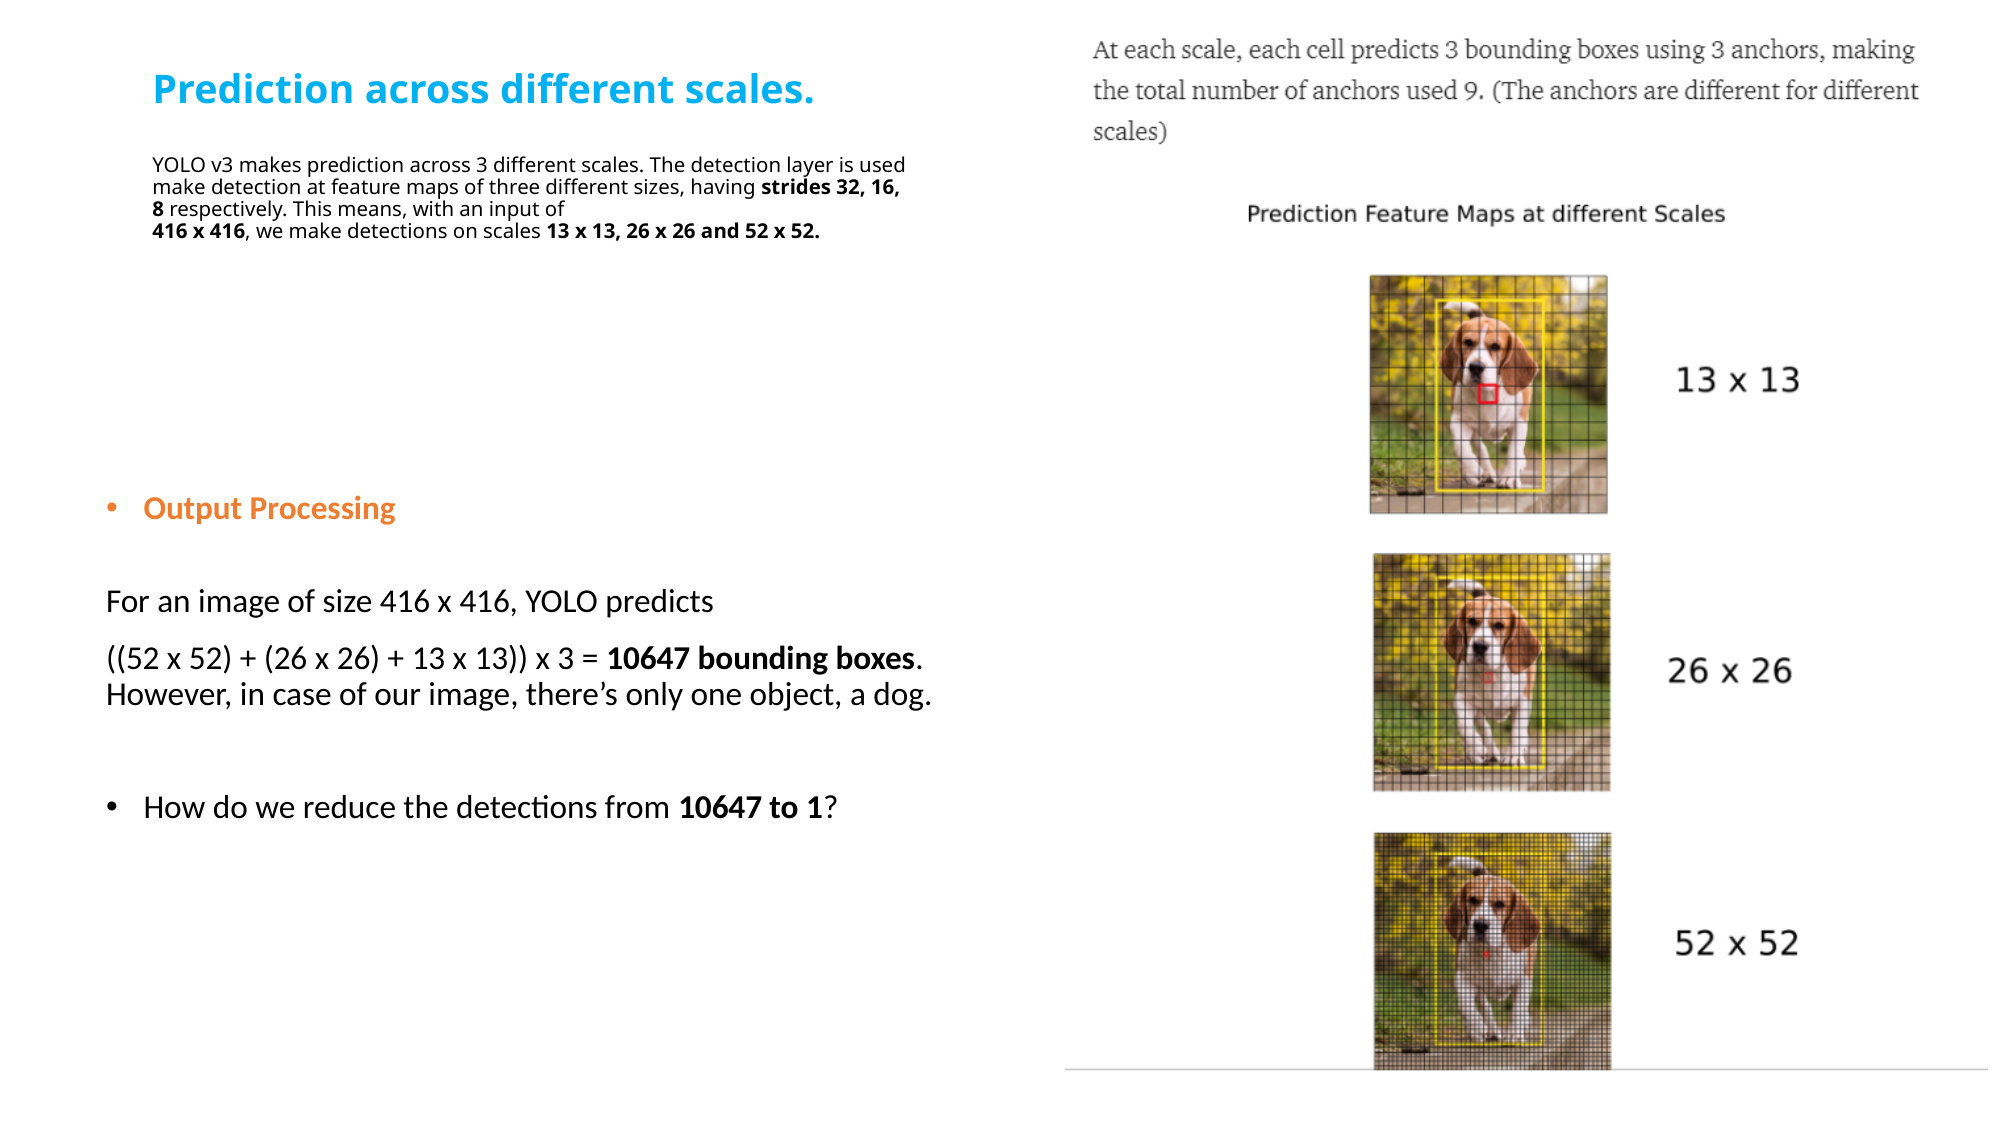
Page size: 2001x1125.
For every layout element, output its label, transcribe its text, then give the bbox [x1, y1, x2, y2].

list Output Processing For an image of size 416 x 416, YOLO predicts ((52 x 52) + (26 x 26) + 13 x 13)) x 3 = 10647 bounding boxes. However, in case of our image, there’s only one object, a dog. How do we reduce the detections from 10647 to 1? [91, 423, 1065, 952]
picture [1065, 36, 1988, 1077]
title Prediction across different scales. YOLO v3 makes prediction across 3 different scales. The detection layer is used make detection at feature maps of three different sizes, having strides 32, 16, 8 respectively. This means, with an input of 416 x 416, we make detections on scales 13 x 13, 26 x 26 and 52 x 52. [137, 59, 944, 278]
